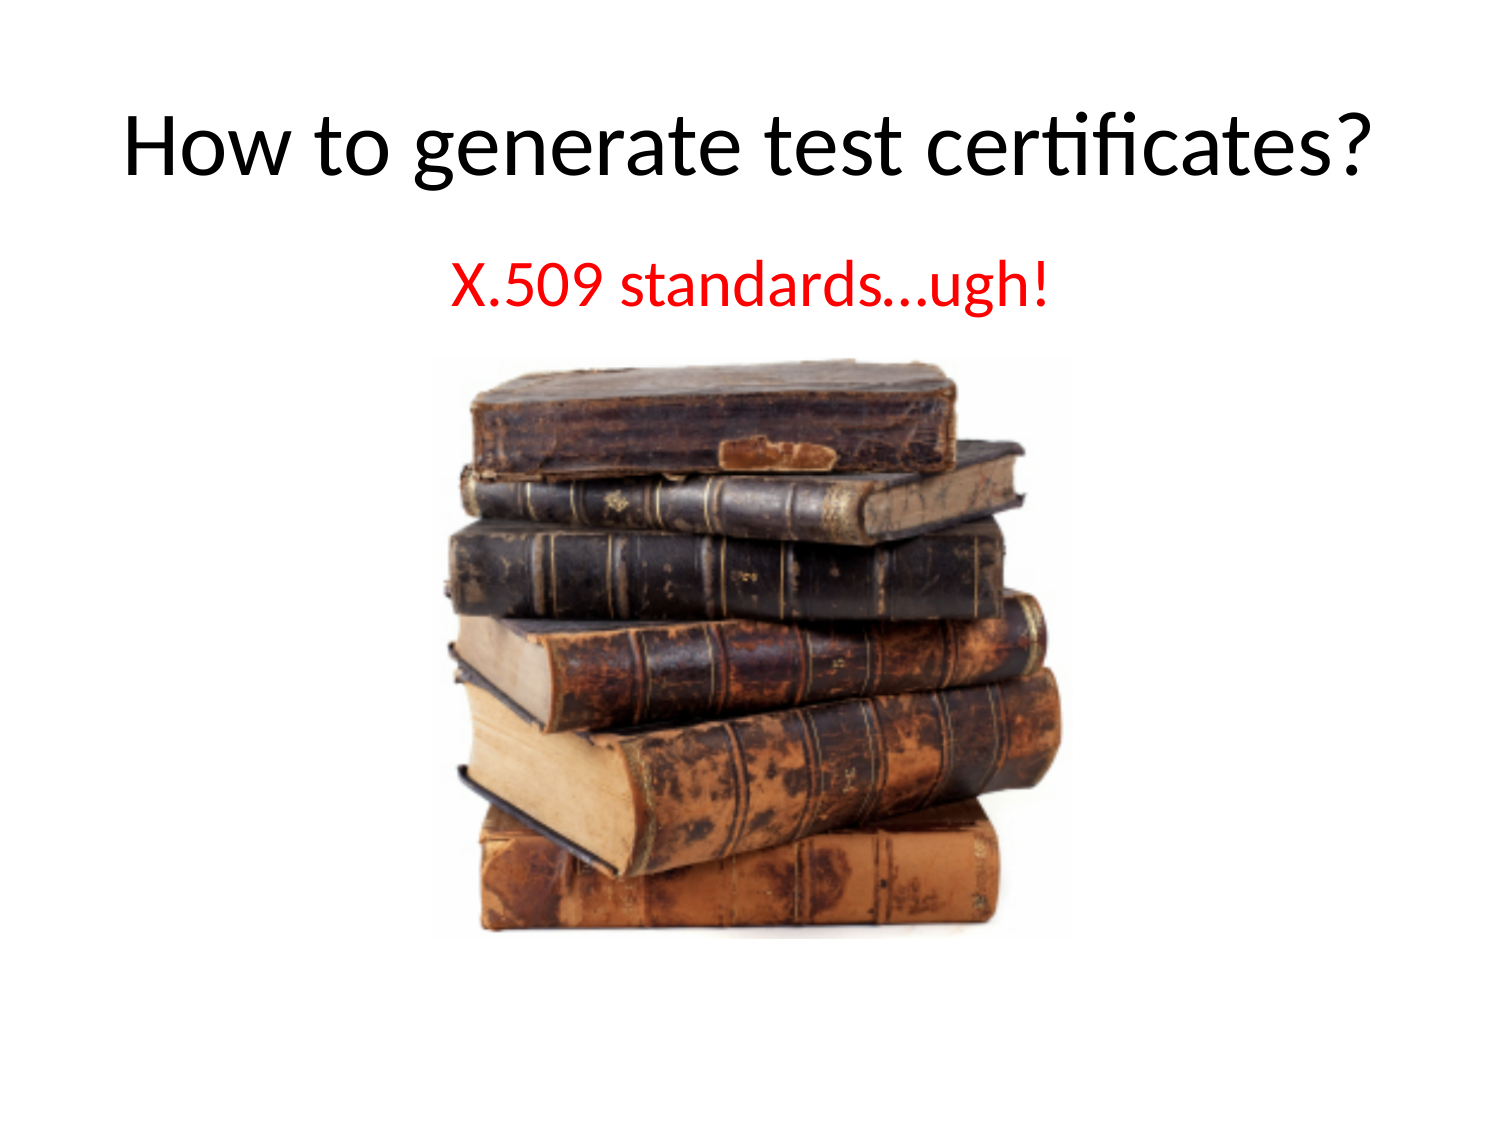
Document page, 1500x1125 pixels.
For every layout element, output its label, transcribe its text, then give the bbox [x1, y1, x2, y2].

title How to generate test certificates? [75, 45, 1425, 233]
picture [431, 357, 1073, 939]
text_box X.509 standards…ugh! [398, 232, 1106, 328]
